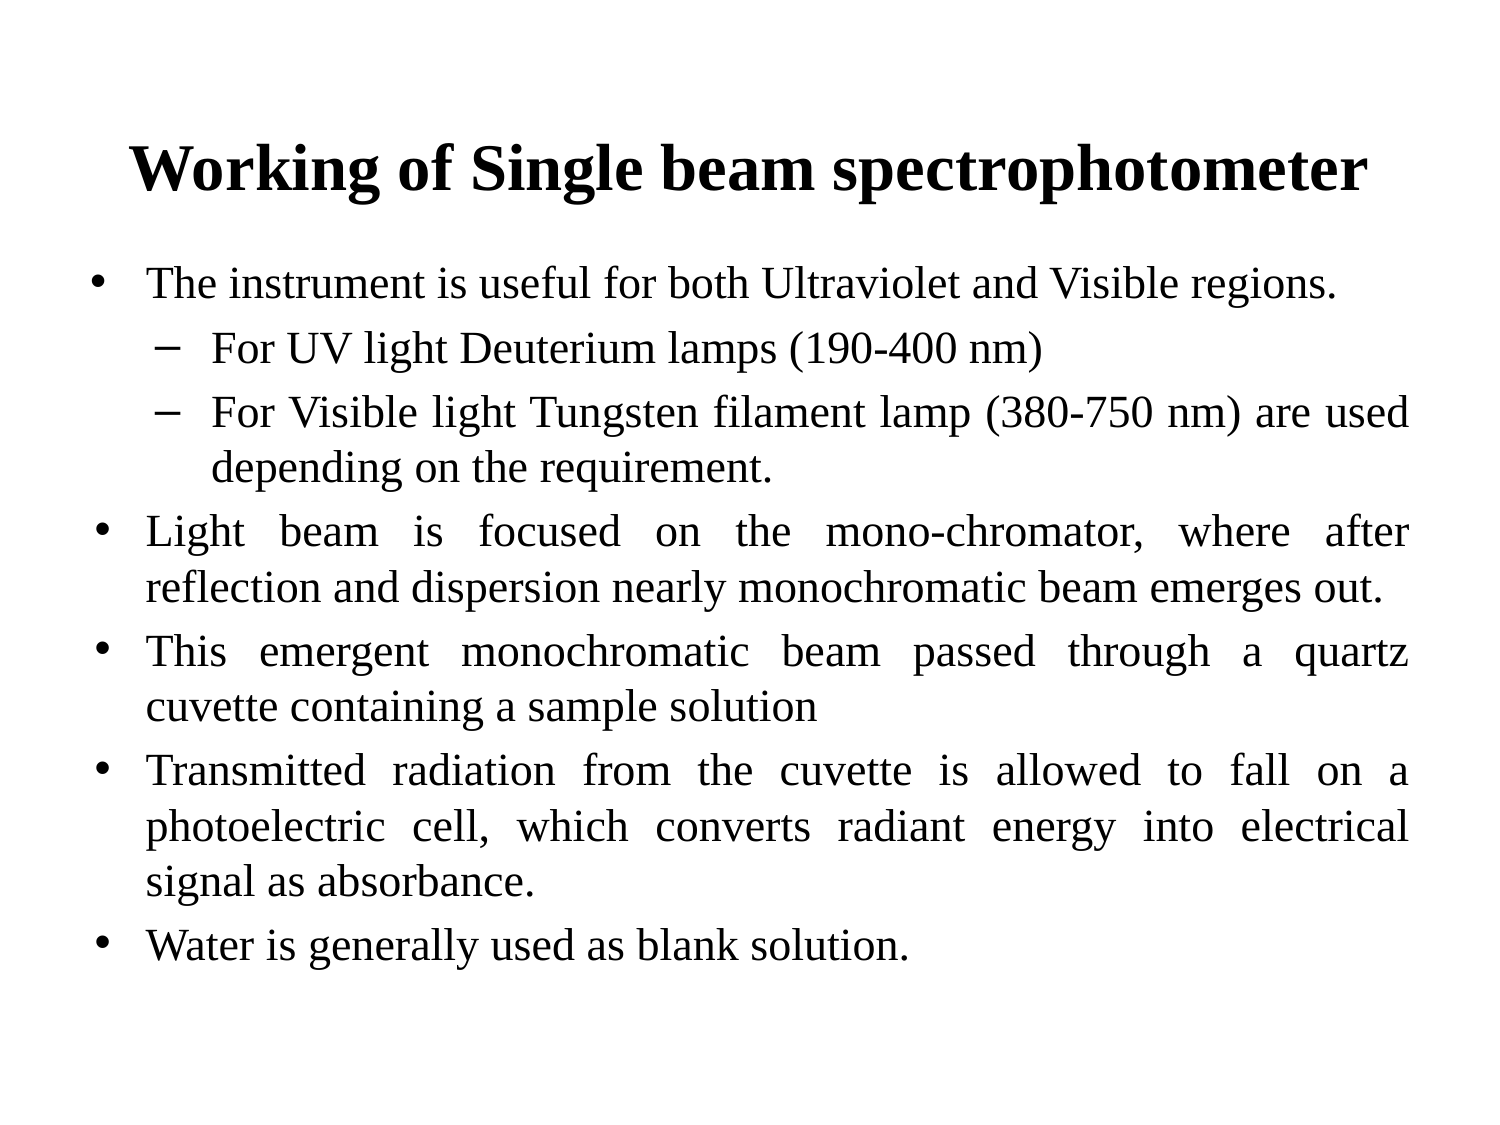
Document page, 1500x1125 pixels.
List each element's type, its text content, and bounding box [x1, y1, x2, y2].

title Working of Single beam spectrophotometer [75, 94, 1425, 234]
list The instrument is useful for both Ultraviolet and Visible regions. For UV light Deuterium lamps (190-400 nm) For Visible light Tungsten filament lamp (380-750 nm) are used depending on the requirement. Light beam is focused on the mono-chromator, where after reflection and dispersion nearly monochromatic beam emerges out. This emergent monochromatic beam passed through a quartz cuvette containing a sample solution Transmitted radiation from the cuvette is allowed to fall on a photoelectric cell, which converts radiant energy into electrical signal as absorbance. Water is generally used as blank solution. [75, 245, 1425, 988]
